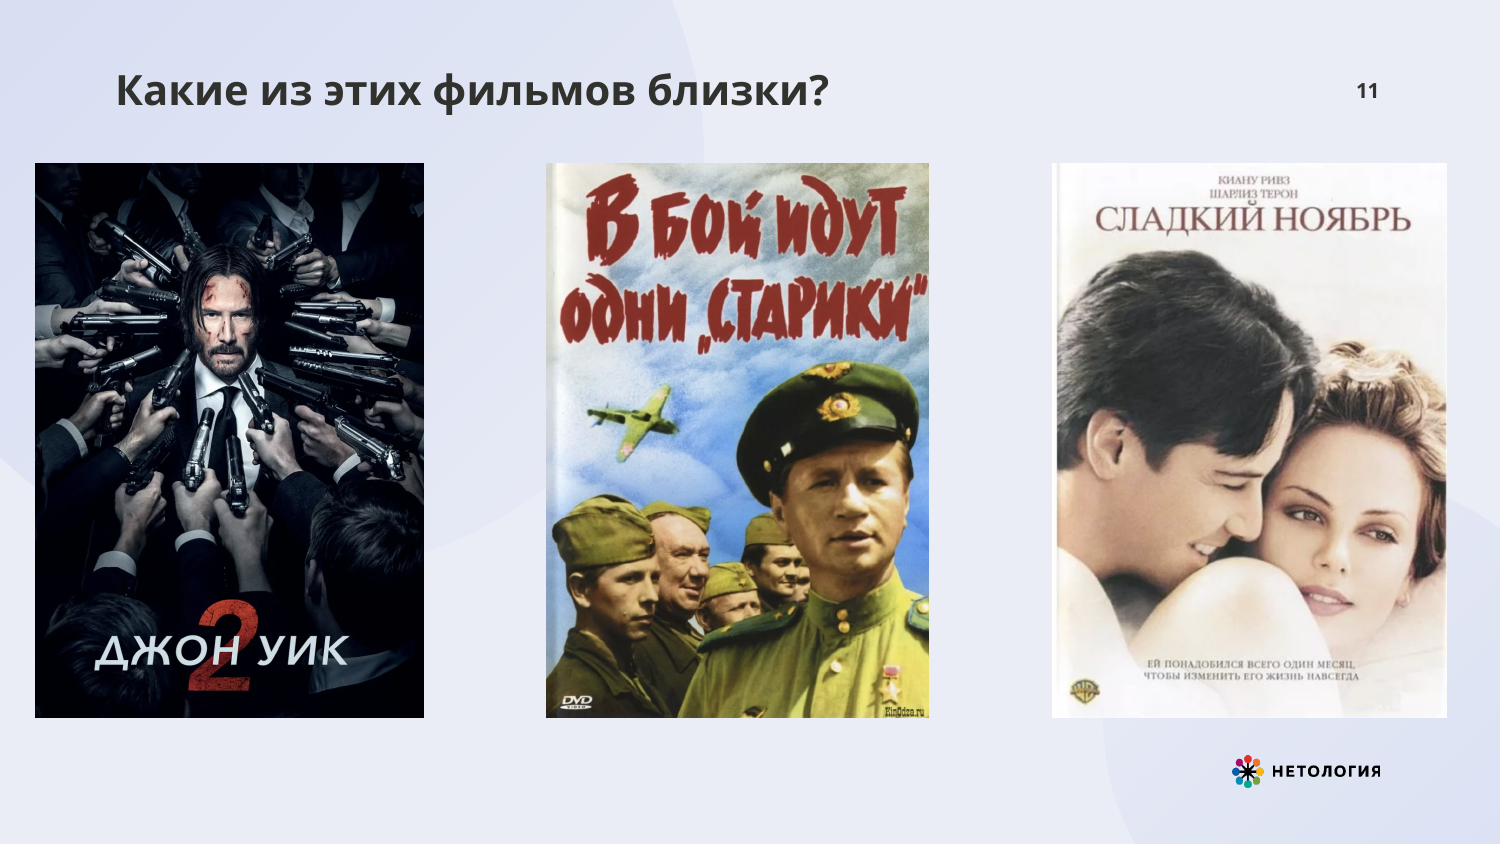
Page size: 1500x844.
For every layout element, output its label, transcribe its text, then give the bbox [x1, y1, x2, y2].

picture [546, 162, 929, 718]
picture [35, 163, 424, 718]
picture [1051, 162, 1448, 718]
slide_number 11 [1318, 79, 1380, 105]
title Какие из этих фильмов близки? [115, 63, 1227, 114]
picture [1232, 755, 1380, 788]
